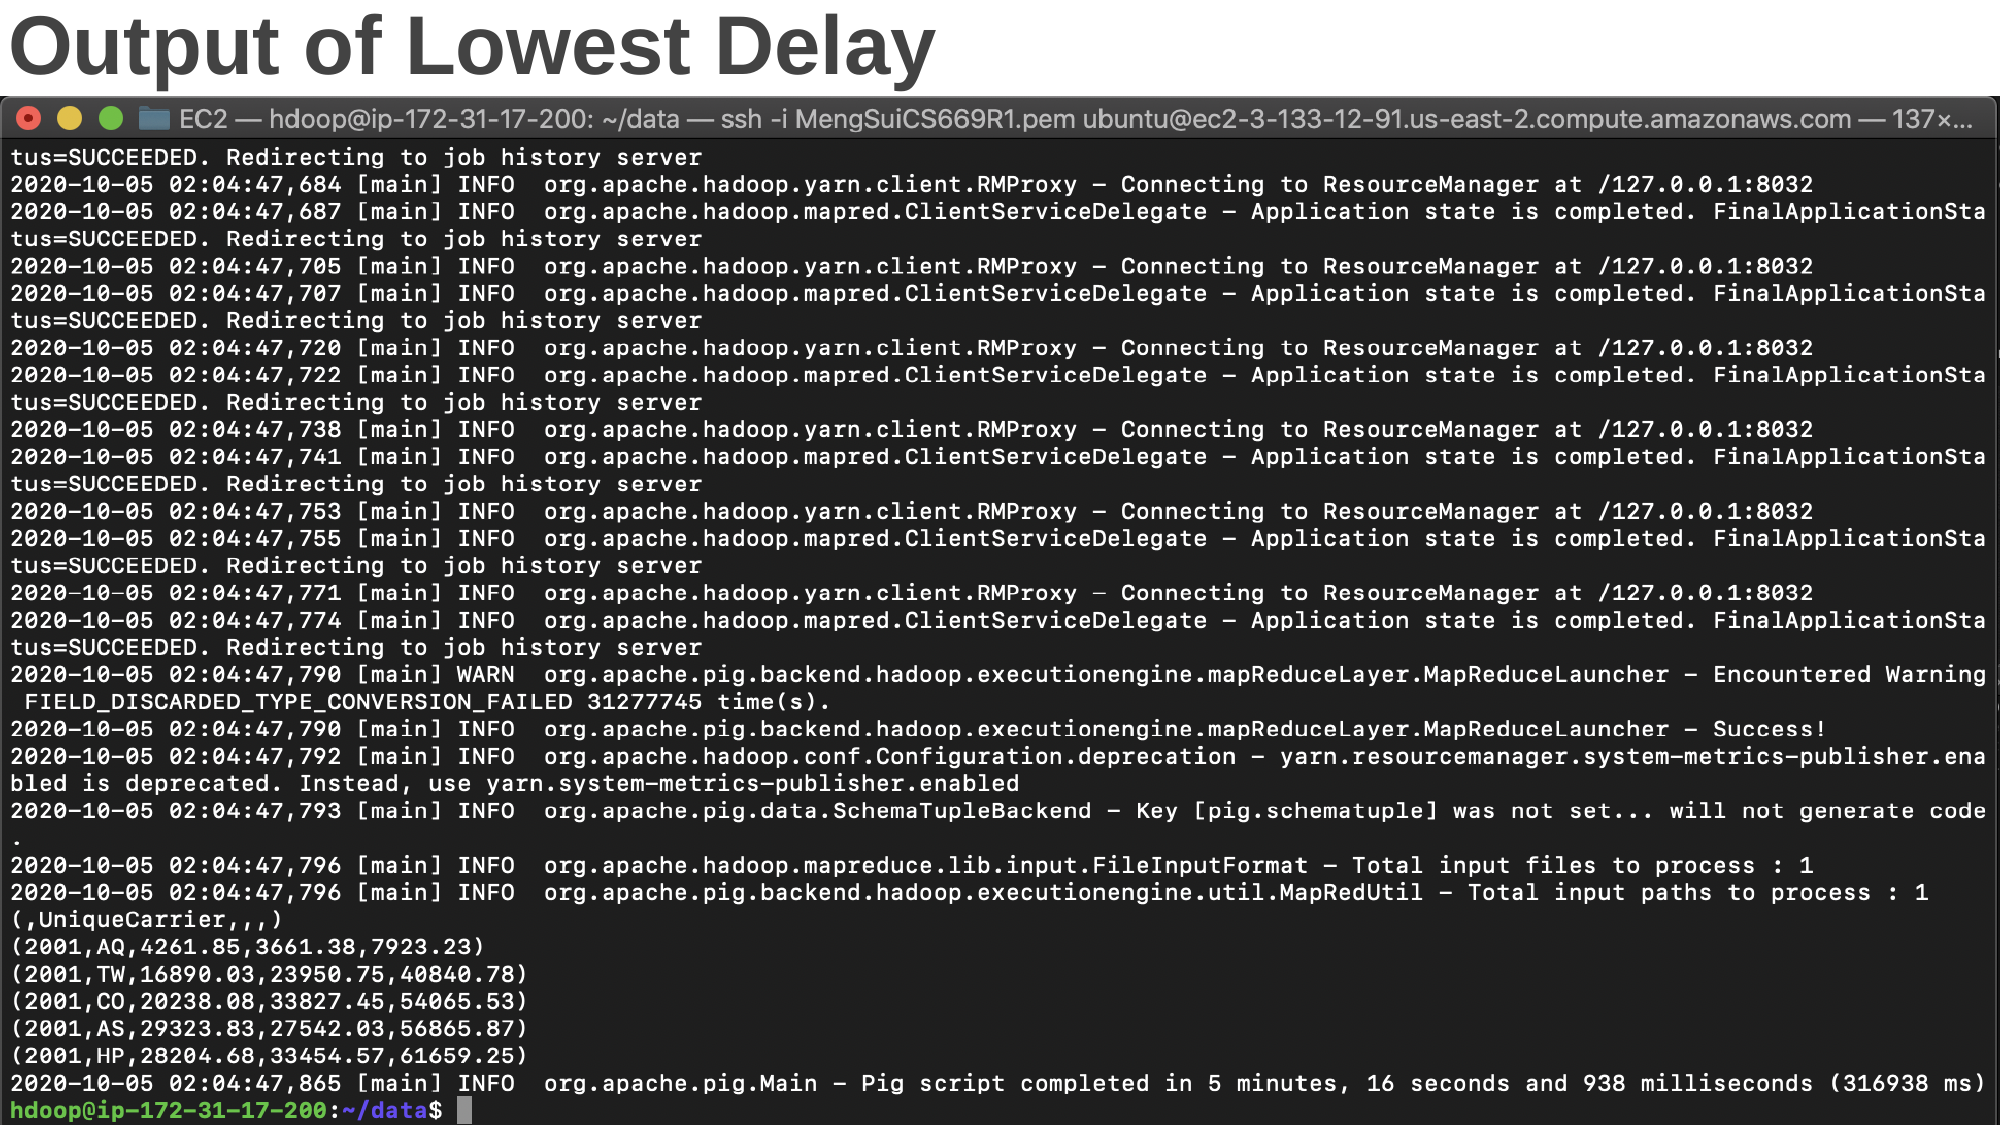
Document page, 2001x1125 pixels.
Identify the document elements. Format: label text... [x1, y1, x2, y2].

picture [0, 96, 2000, 1125]
title Output of Lowest Delay [0, 0, 1412, 96]
